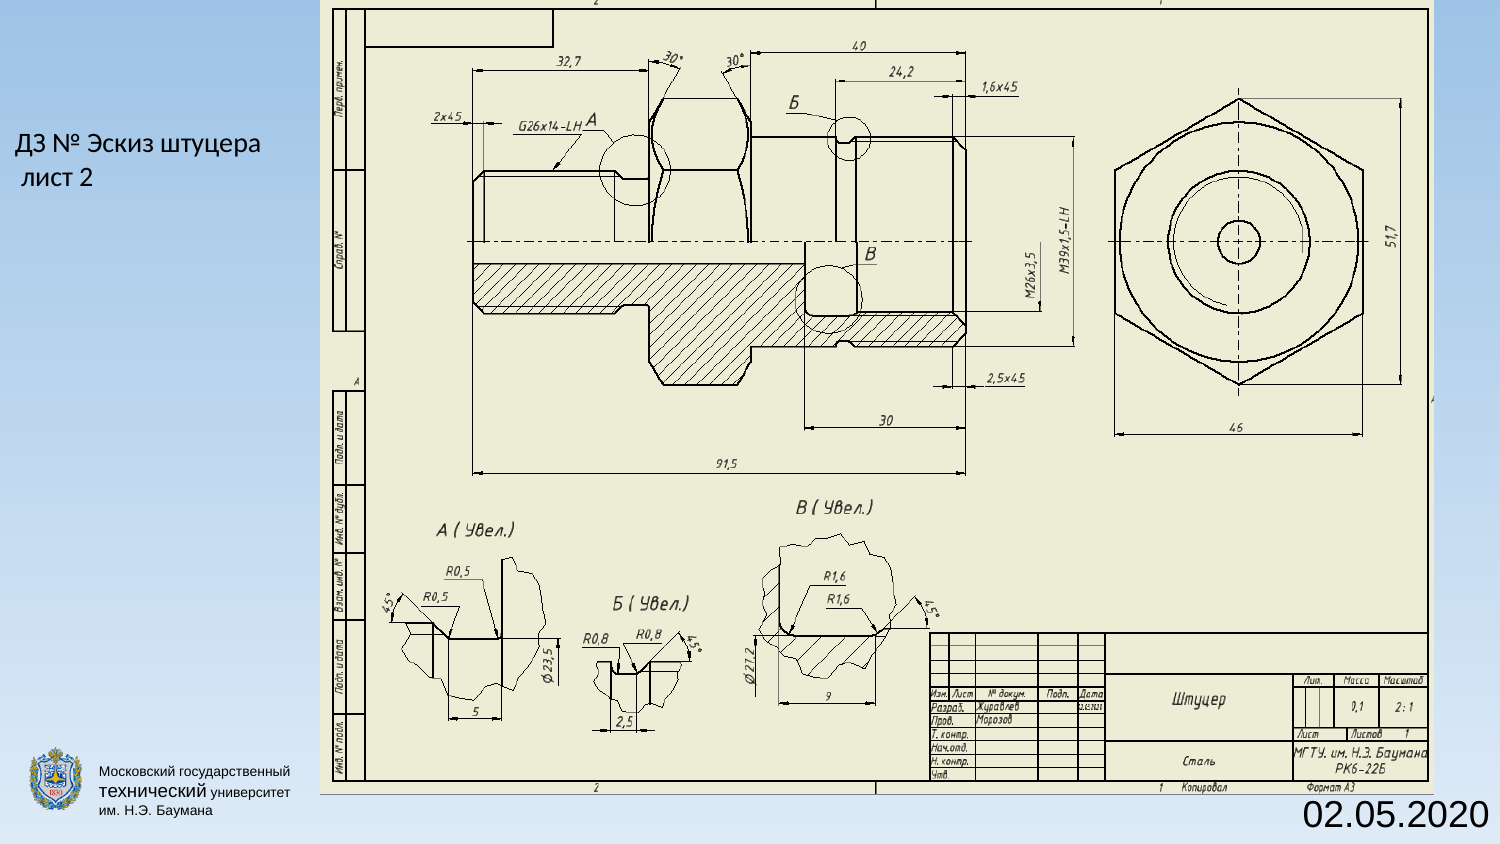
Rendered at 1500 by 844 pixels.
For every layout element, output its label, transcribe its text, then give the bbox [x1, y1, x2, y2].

text_box ДЗ № Эскиз штуцера лист 2 [0, 116, 298, 199]
picture [29, 747, 82, 810]
text_box 02.05.2020 [1287, 783, 1500, 843]
picture [320, 0, 1434, 795]
